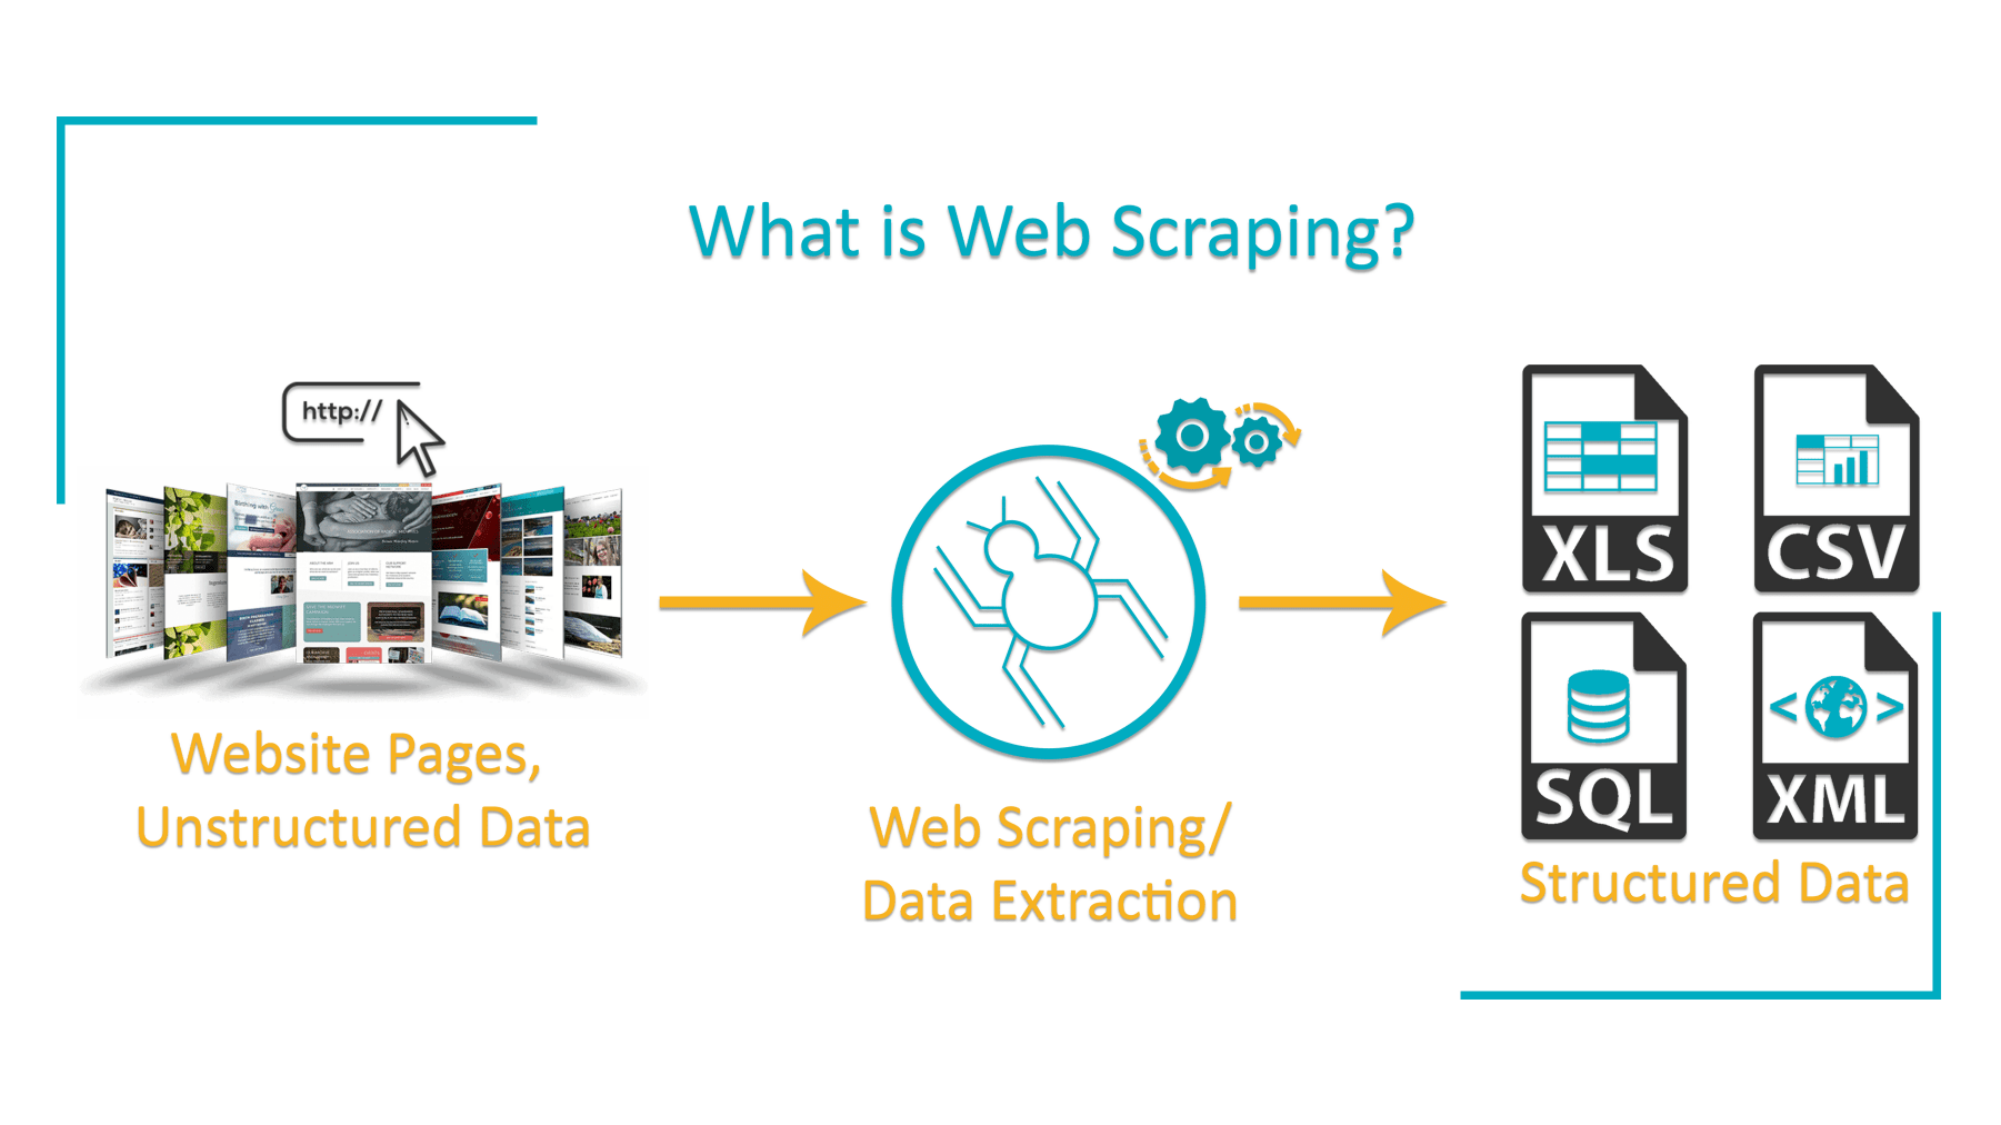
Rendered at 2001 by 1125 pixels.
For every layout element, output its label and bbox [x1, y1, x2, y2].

picture [0, 62, 2000, 1063]
